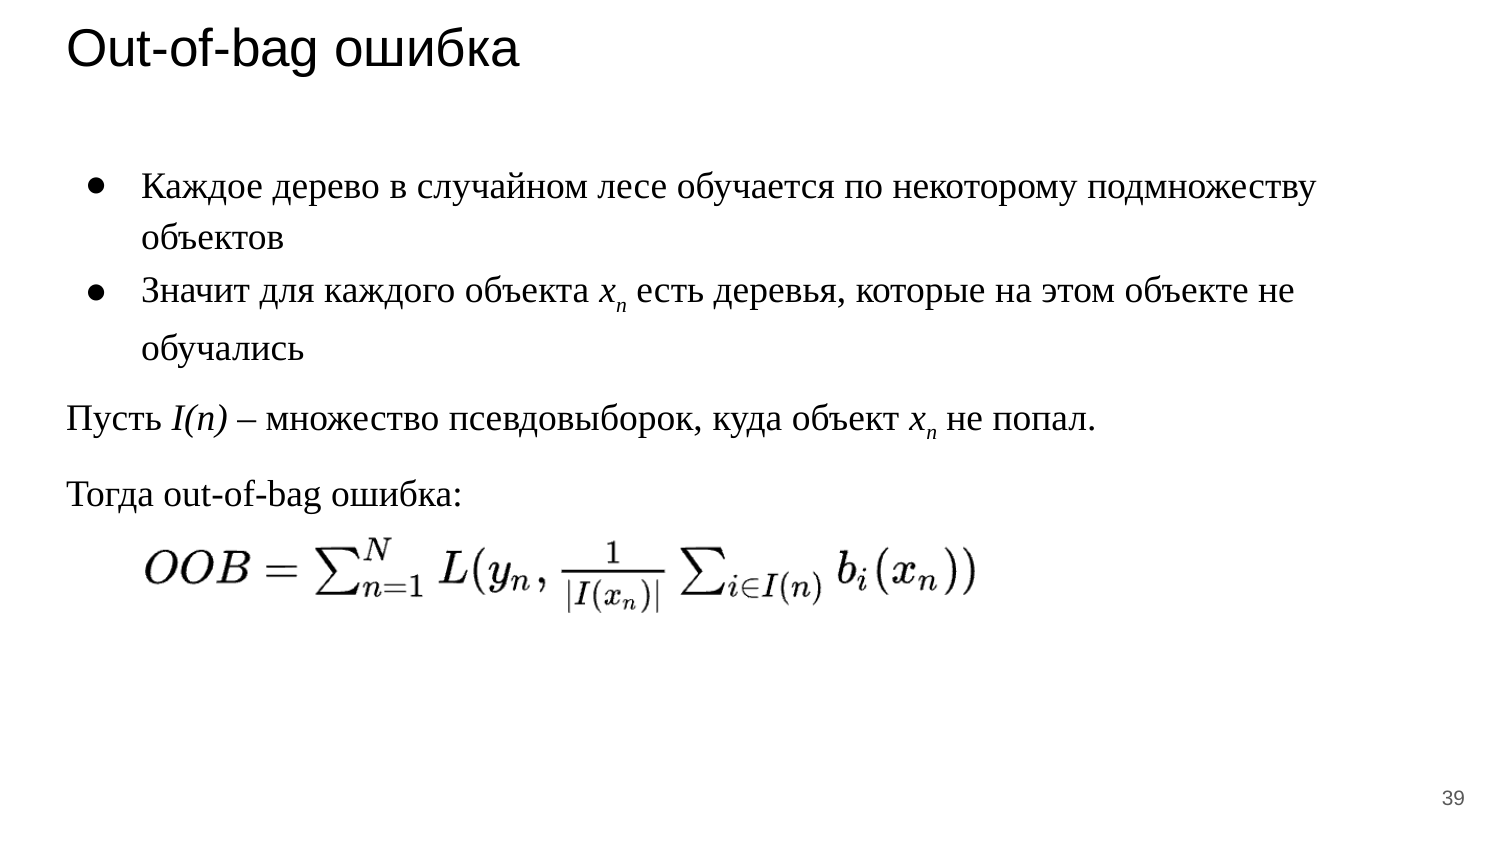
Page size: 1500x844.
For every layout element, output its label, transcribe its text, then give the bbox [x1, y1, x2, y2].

slide_number ‹#› [1389, 764, 1480, 830]
list Каждое дерево в случайном лесе обучается по некоторому подмножеству объектов Значит для каждого объекта xn есть деревья, которые на этом объекте не обучались Пусть I(n) – множество псевдовыборок, куда объект xn не попал. Тогда out-of-bag ошибка: [51, 139, 1449, 700]
title Out-of-bag ошибка [51, 0, 1449, 92]
picture [143, 531, 979, 617]
